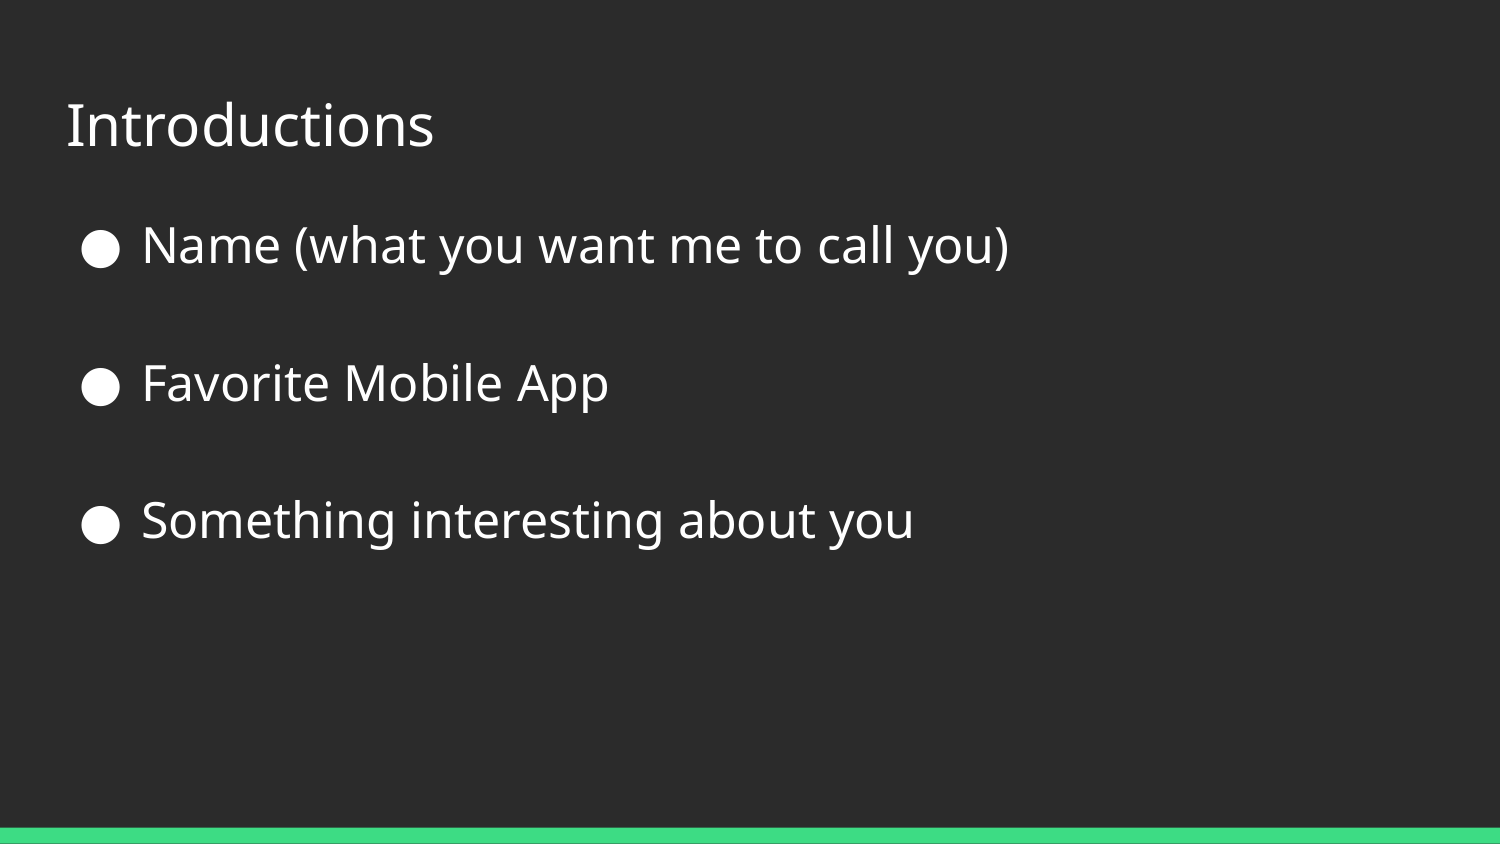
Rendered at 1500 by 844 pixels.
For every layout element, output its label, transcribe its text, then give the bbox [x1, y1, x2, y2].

list Name (what you want me to call you) Favorite Mobile App Something interesting about you [51, 189, 1449, 750]
title Introductions [51, 72, 1449, 167]
